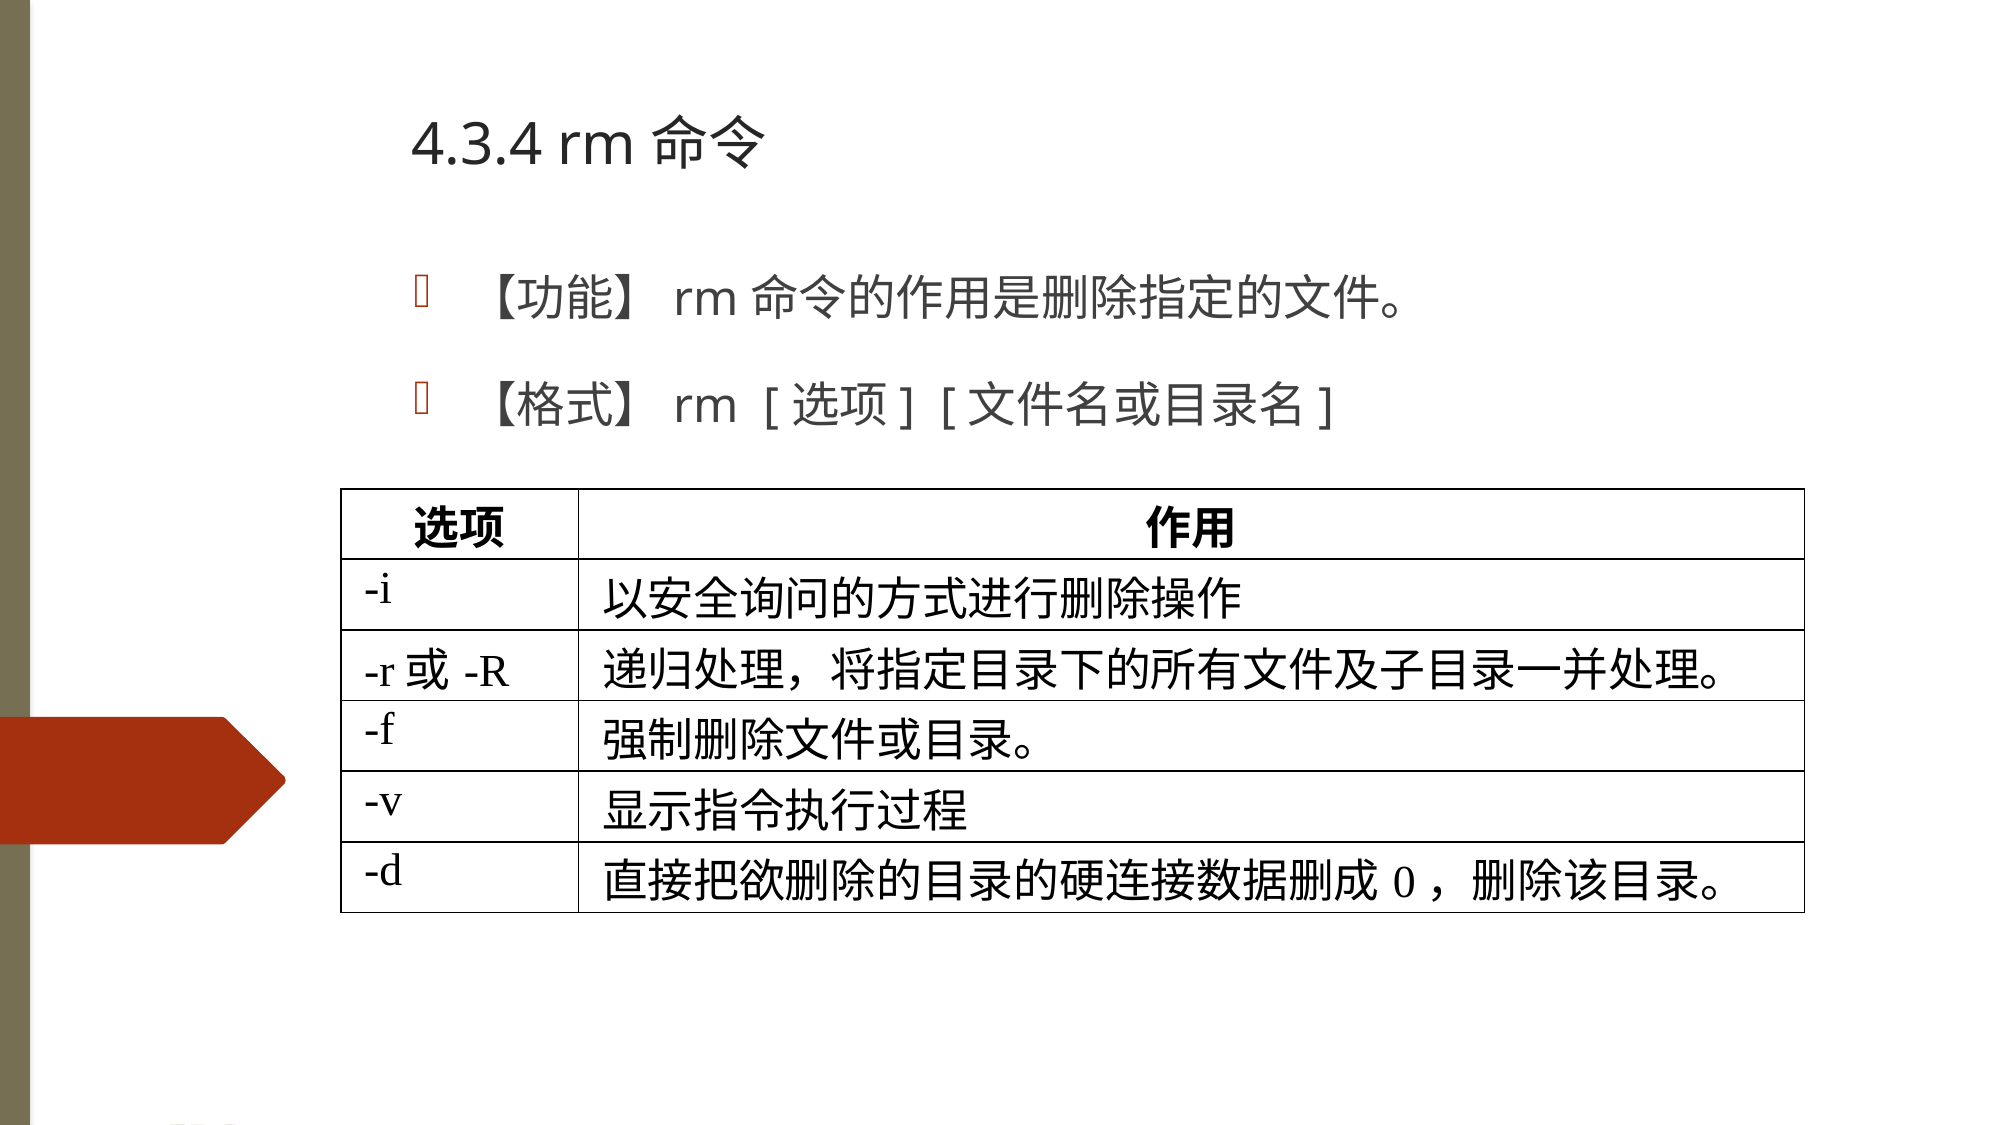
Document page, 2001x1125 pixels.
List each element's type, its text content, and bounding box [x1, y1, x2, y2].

table_header 作用 [579, 490, 1804, 558]
text_box [0, 0, 31, 716]
table_header 选项 [342, 490, 578, 558]
text_box [0, 845, 31, 1125]
table_cell 直接把欲删除的目录的硬连接数据删成0，删除该目录。 [579, 843, 1804, 912]
table_cell -d [342, 843, 578, 912]
table_cell -r或-R [342, 631, 578, 700]
text_box [0, 716, 286, 845]
table_cell 显示指令执行过程 [579, 772, 1804, 841]
table_cell -v [342, 772, 578, 841]
list 【功能】rm命令的作用是删除指定的文件。 【格式】rm [选项] [文件名或目录名] [398, 230, 1862, 441]
table_cell -i [342, 560, 578, 629]
table_cell 递归处理，将指定目录下的所有文件及子目录一并处理。 [579, 631, 1804, 700]
table_cell -f [342, 701, 578, 770]
table_cell 以安全询问的方式进行删除操作 [579, 560, 1804, 629]
text_box [31, 0, 2000, 1125]
title 4.3.4 rm命令 [396, 56, 1859, 184]
table_cell 强制删除文件或目录。 [579, 701, 1804, 770]
